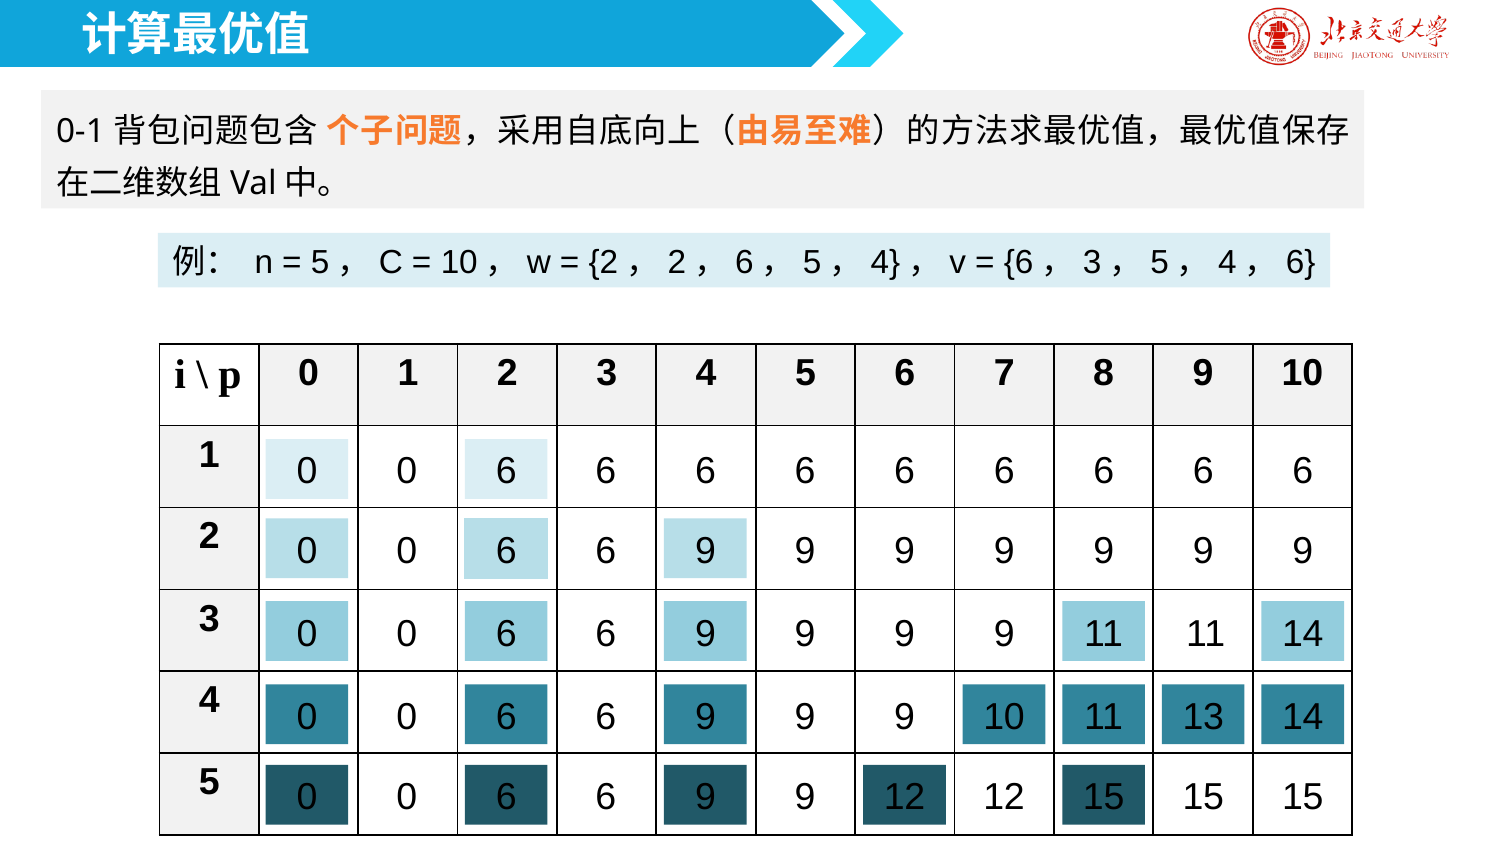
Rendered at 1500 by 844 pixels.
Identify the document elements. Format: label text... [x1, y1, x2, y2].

table_cell [757, 508, 854, 589]
table_cell [359, 508, 457, 589]
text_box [265, 684, 947, 746]
table_cell [260, 662, 357, 670]
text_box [265, 518, 449, 580]
table_cell [757, 672, 854, 682]
table_header 3 [558, 345, 655, 425]
text_box 计算最优值 [66, 8, 326, 68]
table_cell [757, 590, 854, 599]
text_box 9 [663, 518, 747, 579]
table_cell [458, 590, 556, 599]
table_cell [359, 590, 457, 599]
table_cell [359, 672, 457, 682]
text_box 11 [1062, 601, 1145, 661]
table_header 9 [1154, 345, 1252, 425]
table_header i \ p [160, 345, 258, 425]
table_cell [558, 590, 655, 599]
table_cell [260, 508, 357, 522]
table_cell [955, 672, 1053, 752]
table_cell 4 [160, 672, 258, 752]
table_header 4 [657, 345, 755, 425]
table_cell [558, 426, 655, 507]
table_cell [359, 426, 457, 507]
text_box 6 [464, 518, 548, 579]
table_cell [458, 754, 556, 763]
table_cell [260, 672, 357, 688]
table_header 2 [458, 345, 556, 425]
table_cell [359, 754, 457, 763]
table_cell [1154, 426, 1252, 437]
table_cell [757, 754, 854, 834]
table_cell [458, 426, 556, 507]
text_box 14 [1261, 684, 1345, 745]
text_box 10 [962, 684, 1046, 745]
table_header 1 [359, 345, 457, 425]
table_cell [1254, 672, 1351, 752]
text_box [564, 438, 1345, 500]
table_cell 1 [160, 426, 258, 507]
table_cell 3 [160, 590, 258, 670]
table_cell [1254, 754, 1351, 834]
text_box 0 [365, 439, 448, 499]
table_cell [1055, 508, 1152, 516]
table_cell [856, 754, 954, 834]
text_box 例： n = 5，C = 10，w = {2，2，6，5，4}，v = {6，3，5，4，6} [157, 232, 1331, 288]
table_cell [260, 426, 357, 507]
text_box 14 [1261, 601, 1345, 661]
text_box 6 [464, 439, 548, 499]
table_cell [458, 672, 556, 682]
table_header 8 [1055, 345, 1152, 425]
table_cell [260, 827, 266, 834]
table_header 6 [856, 345, 954, 425]
text_box 12 [962, 764, 1046, 825]
table_header 10 [1254, 345, 1351, 425]
table_cell [1254, 426, 1351, 507]
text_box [1161, 764, 1345, 826]
text_box 11 [1164, 601, 1248, 661]
table_cell [1254, 508, 1351, 589]
table_cell [1254, 590, 1351, 670]
table_cell [955, 754, 1053, 834]
text_box 11 [1062, 684, 1145, 745]
table_cell [260, 590, 357, 605]
table_cell [558, 754, 655, 763]
table_header 7 [955, 345, 1053, 425]
text_box 12 [863, 764, 946, 825]
table_cell [1154, 590, 1252, 670]
table_cell [657, 754, 755, 763]
table_cell [260, 581, 357, 589]
picture [1246, 5, 1454, 66]
table_cell [1055, 672, 1152, 752]
table_cell [657, 590, 755, 599]
table_cell [856, 508, 954, 516]
table_cell [558, 672, 655, 682]
table_cell [260, 754, 357, 769]
table_cell 5 [160, 754, 258, 834]
table_cell [757, 426, 854, 437]
table_cell [1055, 590, 1152, 670]
text_box 0 [265, 439, 349, 499]
text_box 15 [1062, 764, 1145, 825]
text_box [265, 600, 1046, 662]
text_box 13 [1161, 684, 1245, 745]
table_header 5 [757, 345, 854, 425]
table_cell [856, 426, 954, 437]
table_cell [1154, 672, 1252, 752]
table_cell [458, 508, 556, 589]
table_cell [1055, 754, 1152, 834]
table_cell [955, 426, 1053, 437]
table_cell [1154, 754, 1252, 834]
text_box 6 [564, 518, 648, 579]
table_cell [657, 672, 755, 682]
table_cell [657, 426, 755, 437]
table_cell [558, 508, 655, 589]
table_cell 2 [160, 508, 258, 589]
table_cell [1154, 508, 1252, 516]
table_cell [856, 590, 954, 599]
table_cell [955, 508, 1053, 516]
table_cell [856, 672, 954, 752]
table_header 0 [260, 345, 357, 425]
table_cell [657, 508, 755, 589]
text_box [763, 518, 1345, 580]
table_cell [1055, 426, 1152, 437]
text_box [265, 764, 847, 826]
table_cell [955, 590, 1053, 670]
